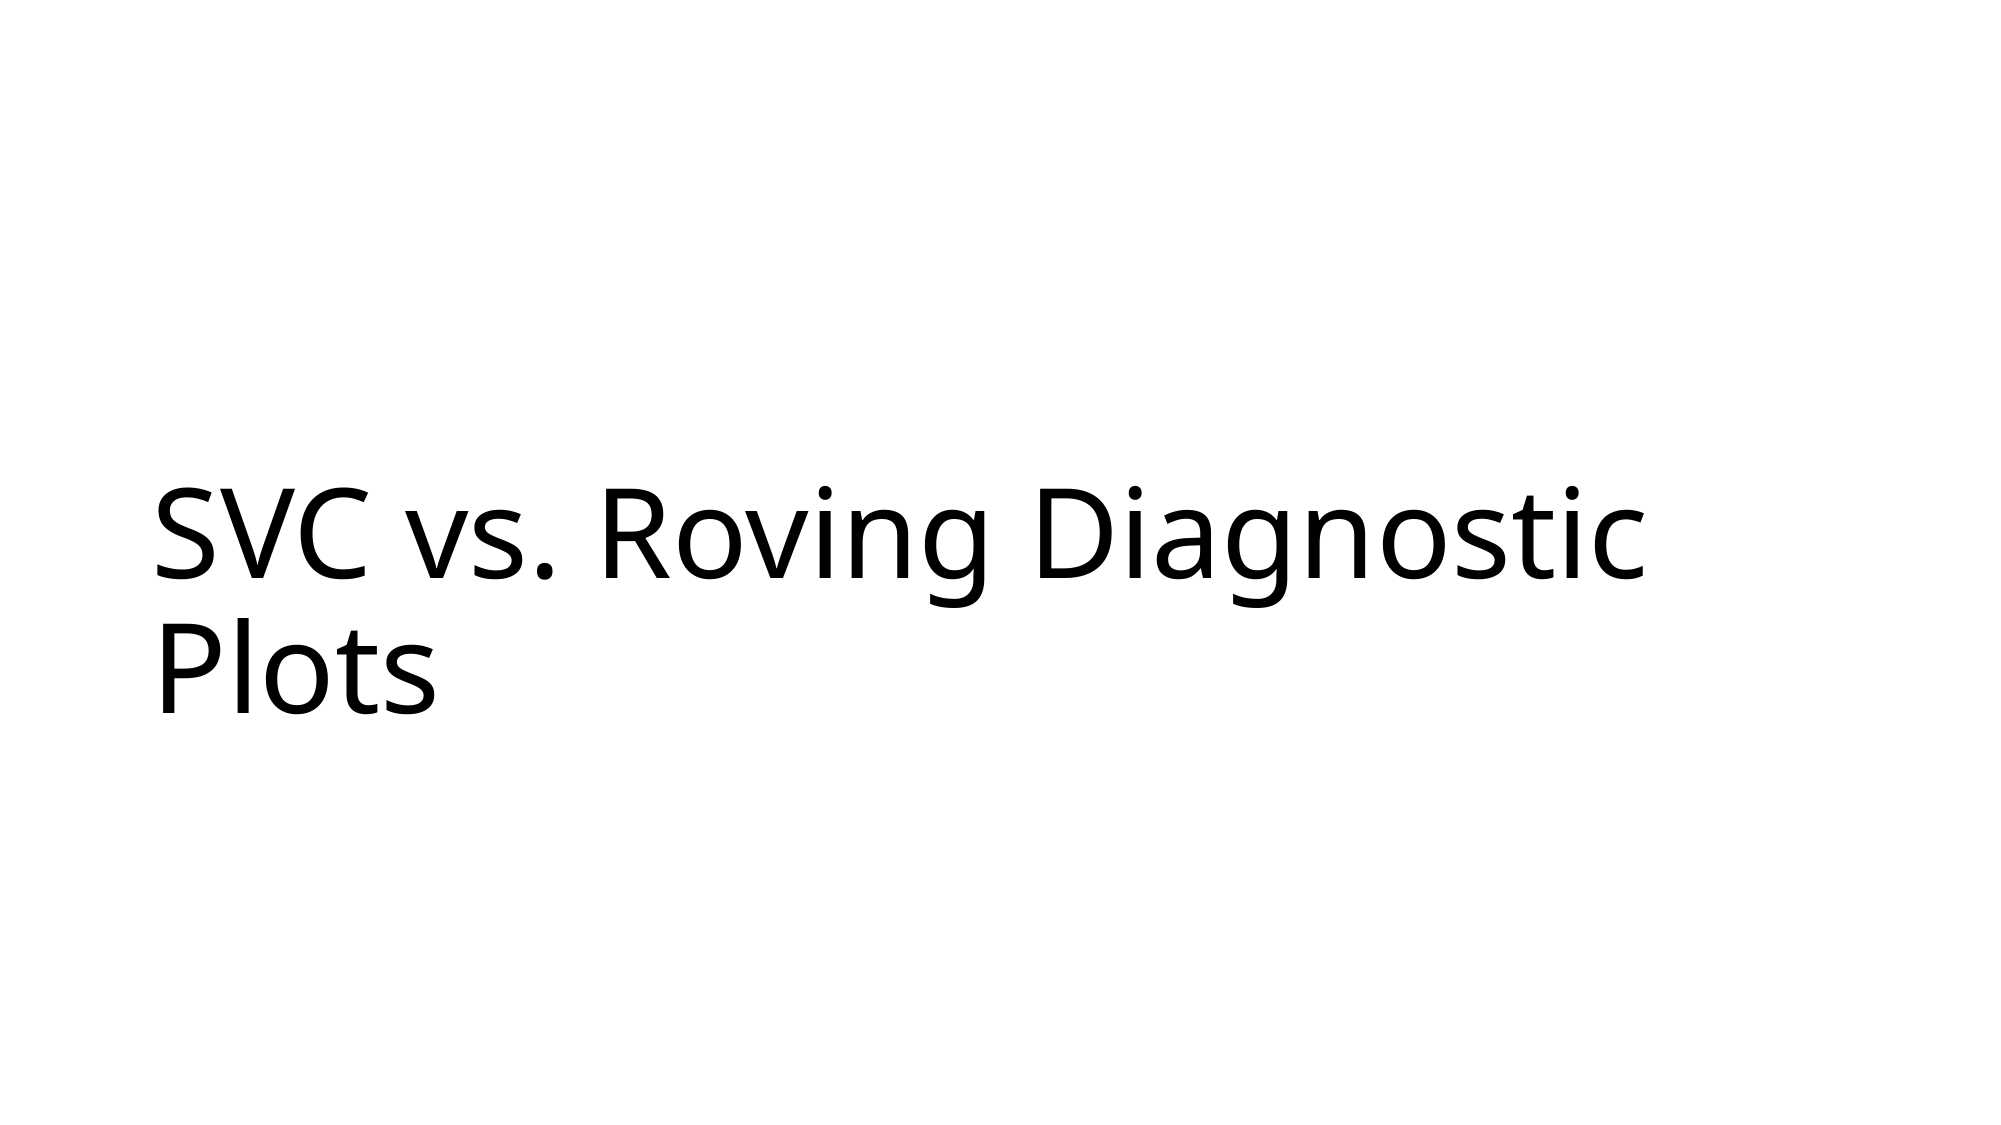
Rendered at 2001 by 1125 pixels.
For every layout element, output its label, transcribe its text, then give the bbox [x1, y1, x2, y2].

title SVC vs. Roving Diagnostic Plots [136, 280, 1862, 749]
